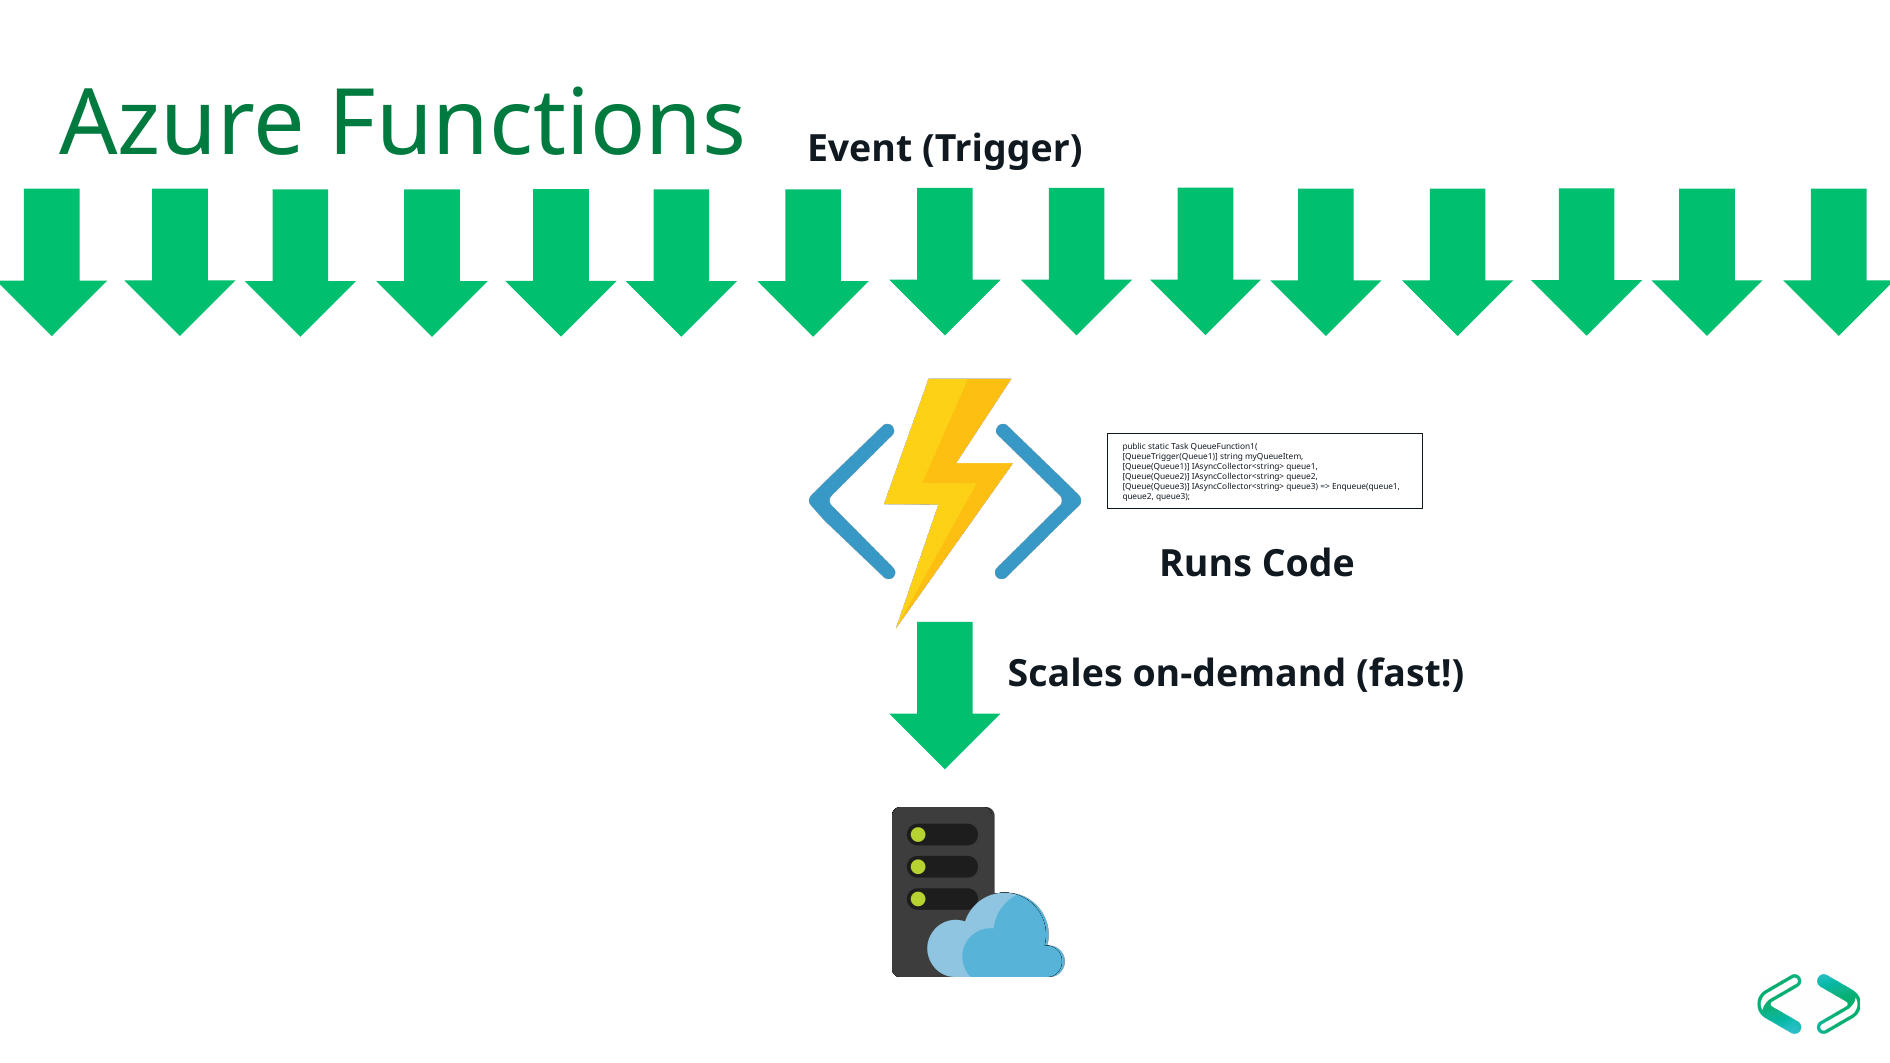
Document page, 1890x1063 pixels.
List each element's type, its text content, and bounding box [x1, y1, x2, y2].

text_box [1651, 188, 1763, 336]
text_box [1020, 187, 1133, 336]
text_box Scales on-demand (fast!) [992, 641, 1480, 702]
text_box [124, 188, 236, 336]
text_box [889, 187, 1001, 336]
text_box [1270, 188, 1382, 336]
title Azure Functions [59, 59, 1831, 178]
picture [809, 368, 1081, 639]
text_box [625, 189, 738, 337]
text_box [1149, 187, 1262, 336]
text_box [376, 189, 488, 337]
text_box [1530, 188, 1643, 336]
picture [892, 807, 1065, 977]
text_box Event (Trigger) [792, 116, 1098, 177]
text_box Runs Code [1144, 531, 1370, 592]
text_box [889, 646, 1001, 770]
text_box [1402, 188, 1514, 336]
text_box [1783, 188, 1890, 336]
text_box [0, 188, 108, 337]
text_box [757, 189, 869, 337]
text_box [244, 189, 356, 337]
text_box public static Task QueueFunction1( [QueueTrigger(Queue1)] string myQueueItem, [Queue(Queue1)] IAsyncCollector<string> queue1, [Queue(Queue2)] IAsyncCollector<string> queue2, [Queue(Queue3)] IAsyncCollector<string> queue3) => Enqueue(queue1, queue2, queue3); [1107, 433, 1423, 509]
text_box [505, 189, 617, 337]
